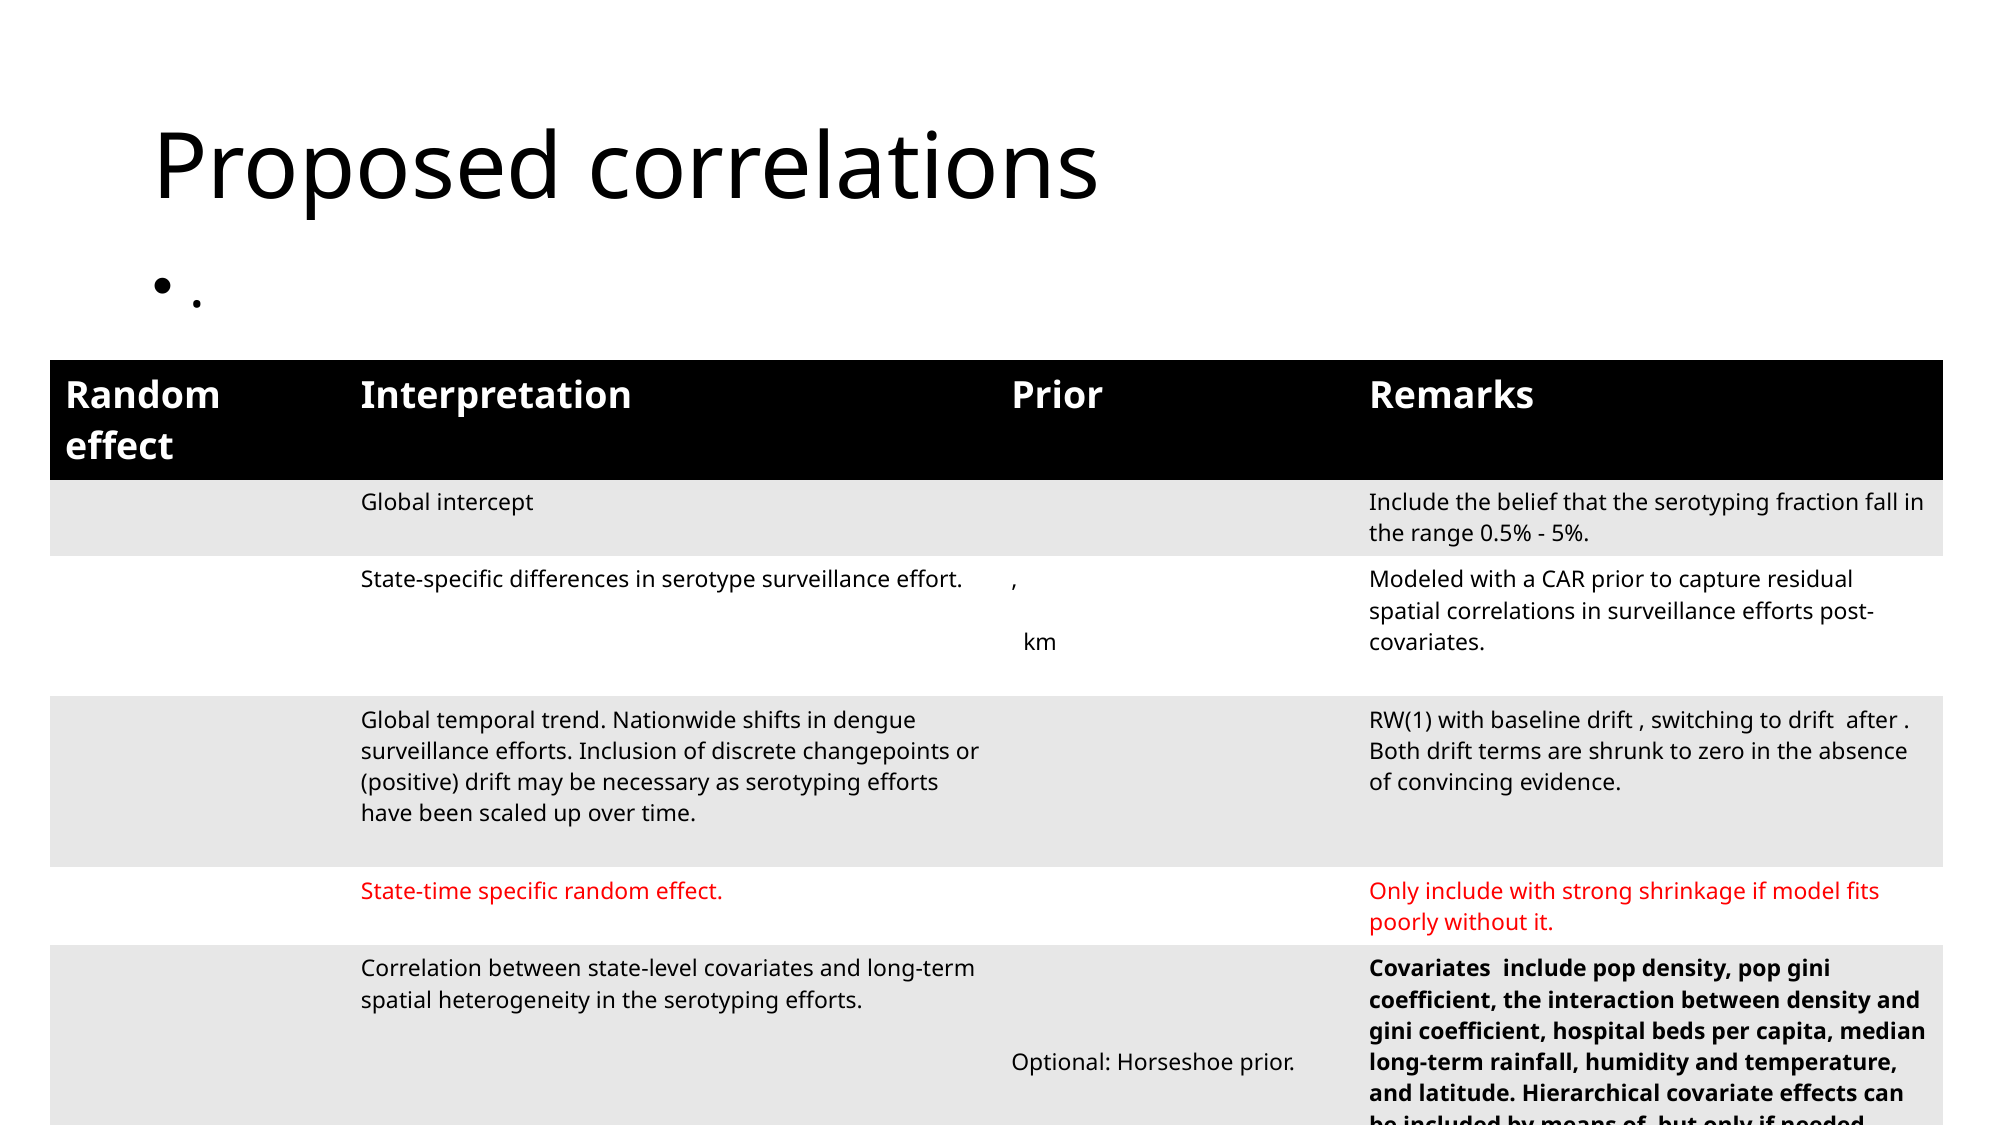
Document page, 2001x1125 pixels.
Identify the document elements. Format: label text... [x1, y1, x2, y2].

title Proposed correlations [137, 59, 1863, 278]
